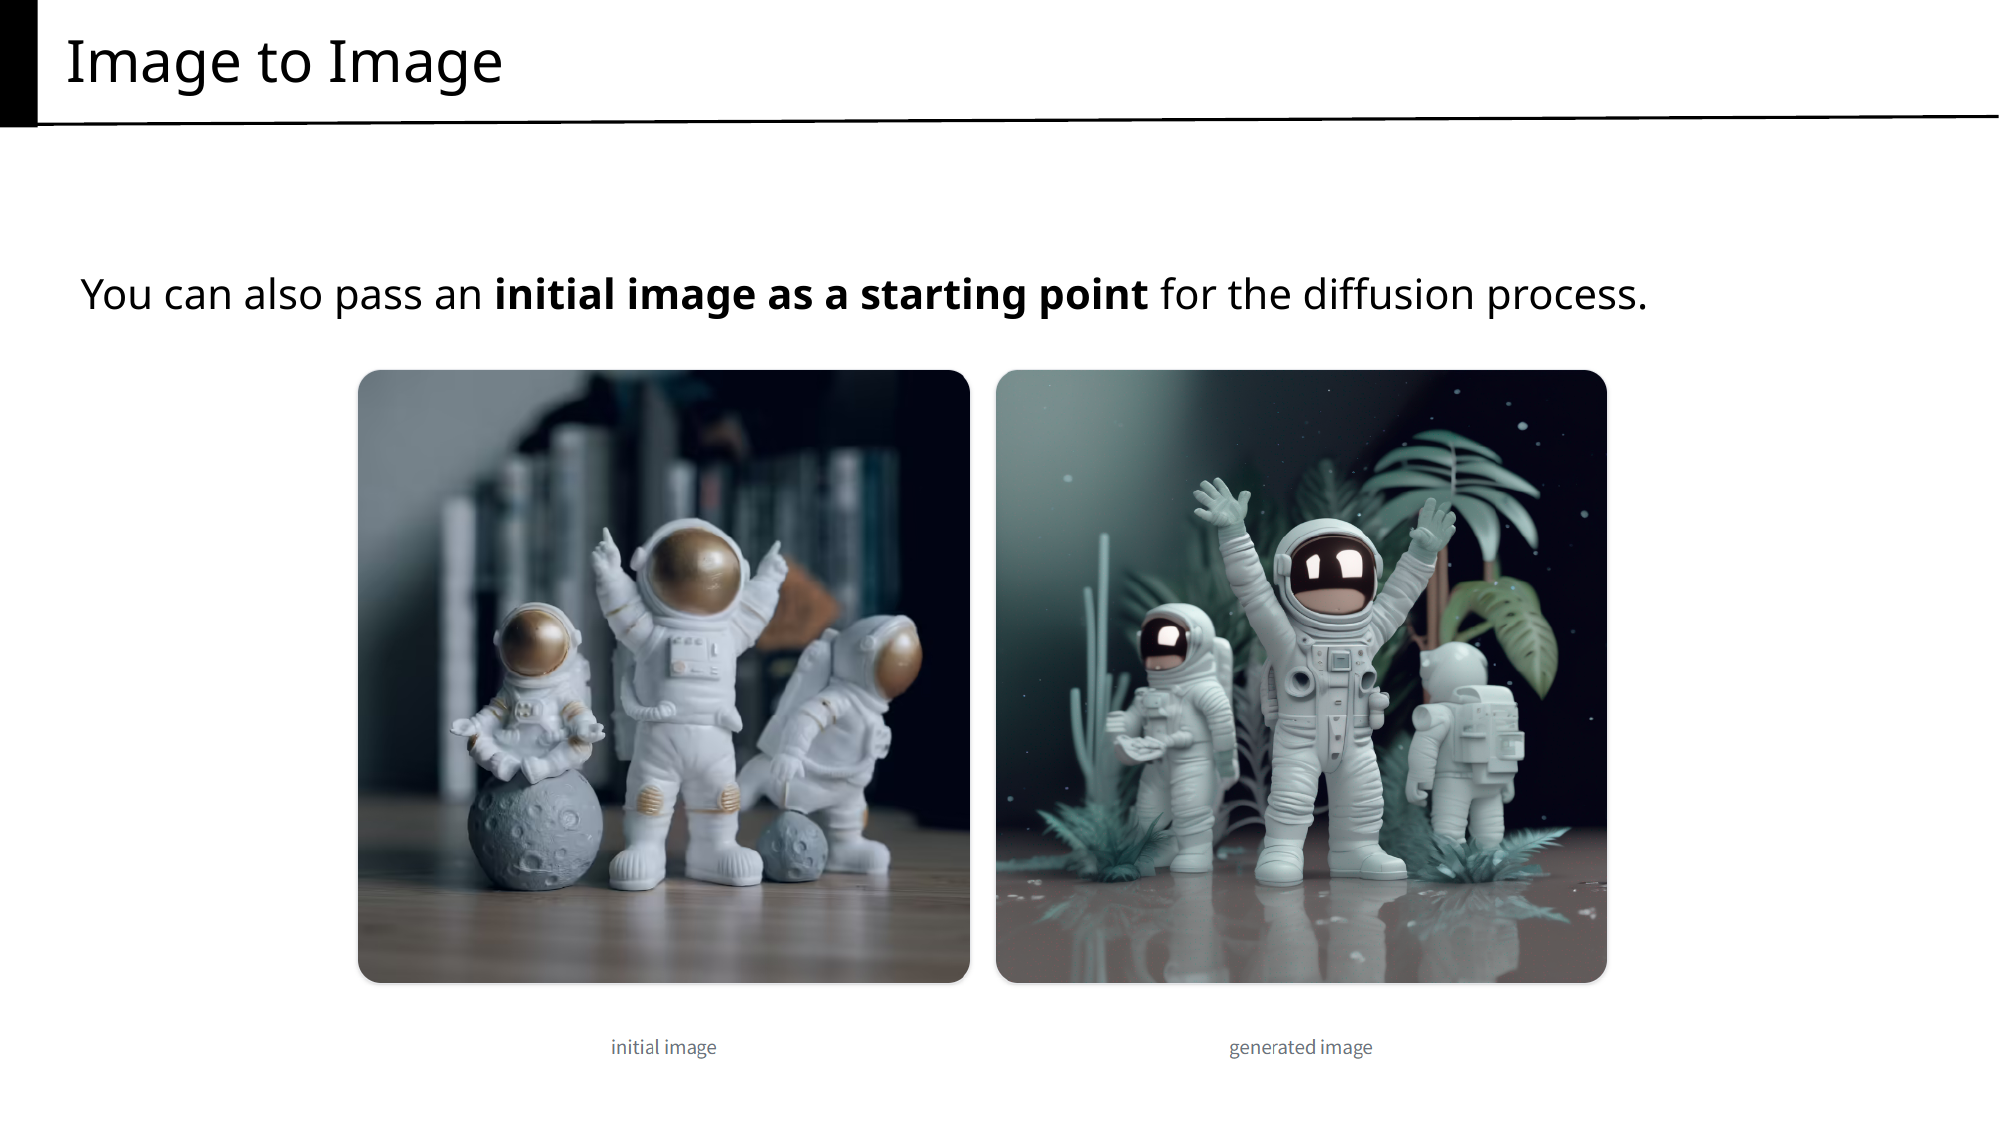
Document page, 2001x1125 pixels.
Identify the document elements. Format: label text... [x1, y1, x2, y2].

picture [342, 357, 1629, 1075]
text_box You can also pass an initial image as a starting point for the diffusion process. [65, 260, 1860, 326]
list Image to Image [51, 18, 986, 109]
